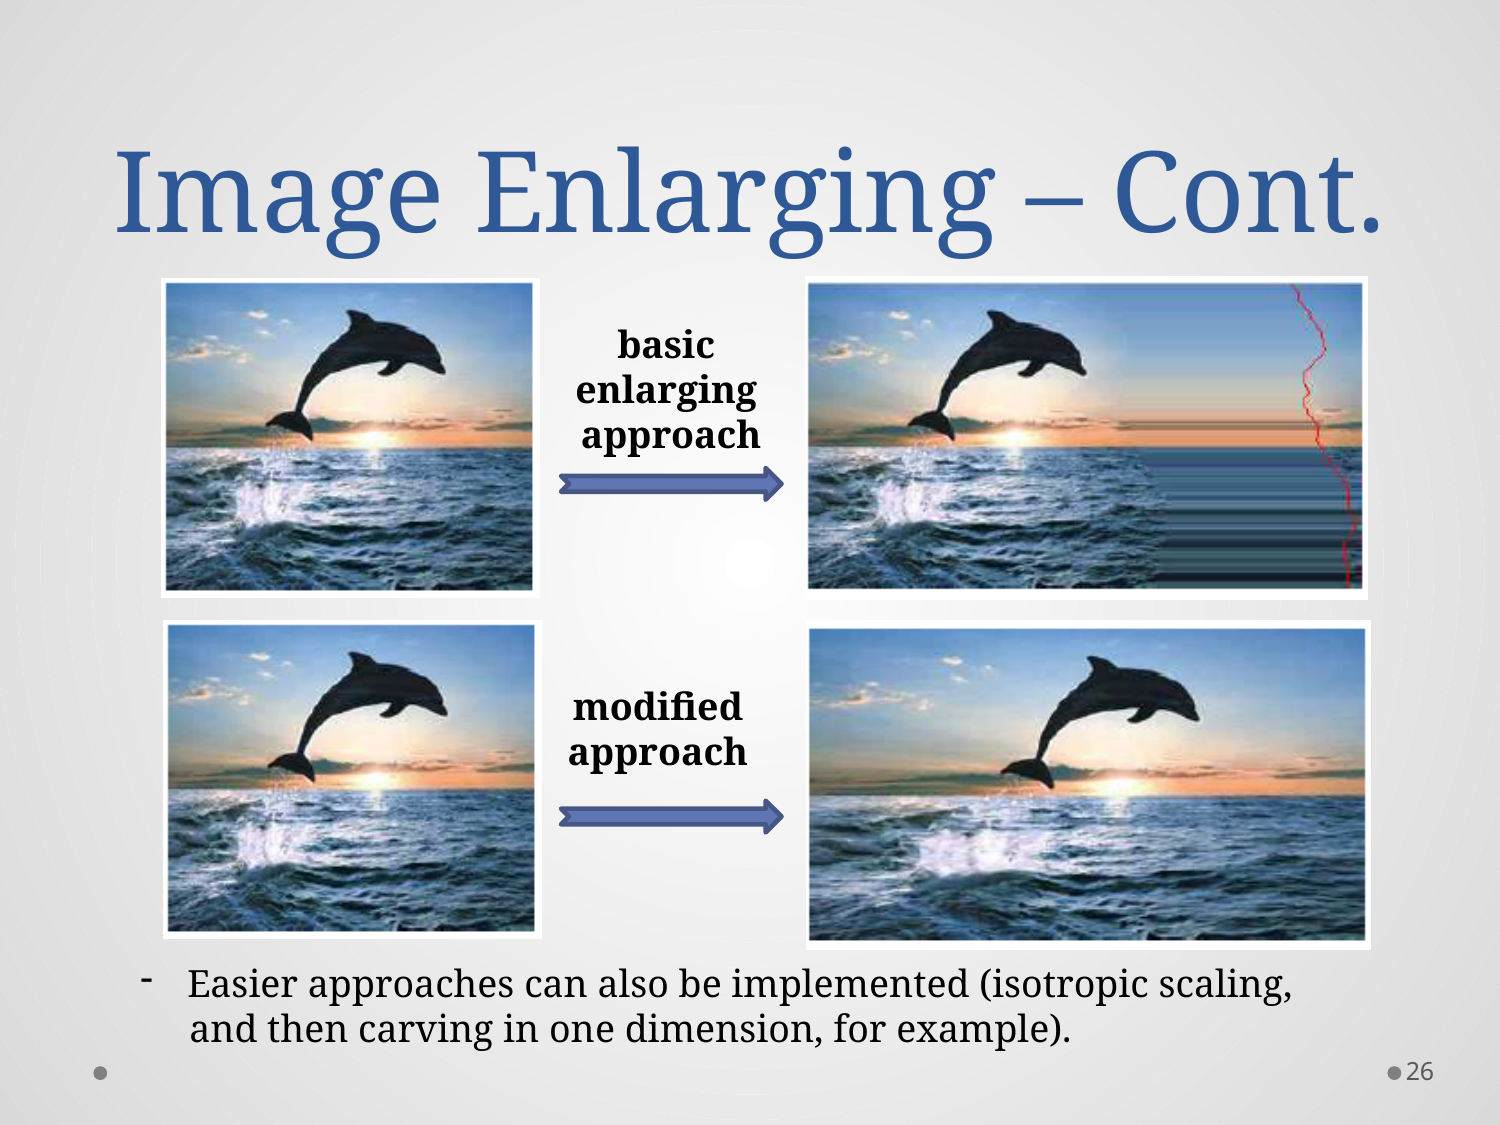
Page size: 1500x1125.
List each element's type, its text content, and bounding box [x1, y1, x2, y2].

picture [163, 619, 542, 939]
text_box [558, 465, 784, 502]
text_box basic enlarging approach [560, 313, 782, 464]
picture [161, 278, 540, 598]
picture [804, 276, 1368, 601]
picture [806, 619, 1371, 950]
slide_number 26 [1401, 1042, 1494, 1103]
title Image Enlarging – Cont. [75, 0, 1425, 263]
text_box modified approach [552, 675, 764, 781]
text_box Easier approaches can also be implemented (isotropic scaling, and then carving in one dimension, for example). [125, 952, 1319, 1058]
text_box [558, 798, 784, 835]
